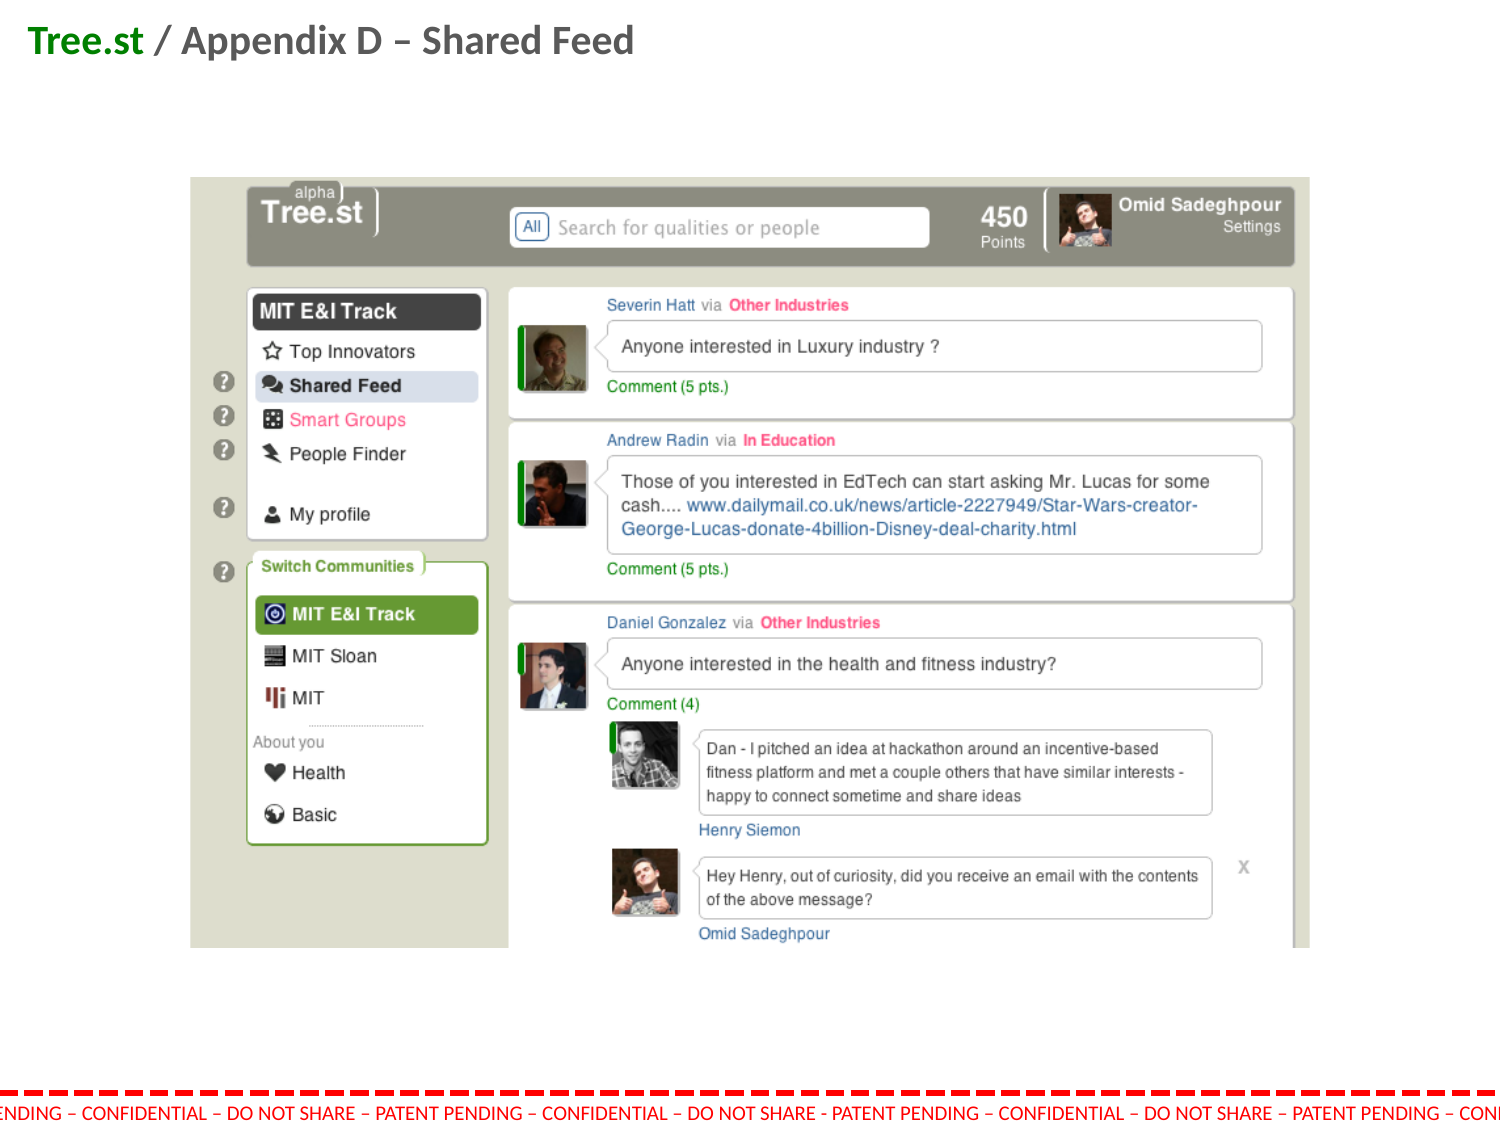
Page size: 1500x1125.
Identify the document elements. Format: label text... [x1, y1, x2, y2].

title Tree.st / Appendix D – Shared Feed [12, 0, 1138, 75]
text_box PATENT PENDING – CONFIDENTIAL – DO NOT SHARE – PATENT PENDING – CONFIDENTIAL – DO NOT SHARE - PATENT PENDING – CONFIDENTIAL – DO NOT SHARE – PATENT PENDING – CONFIDENTIAL [0, 1092, 1500, 1125]
picture [190, 177, 1310, 948]
